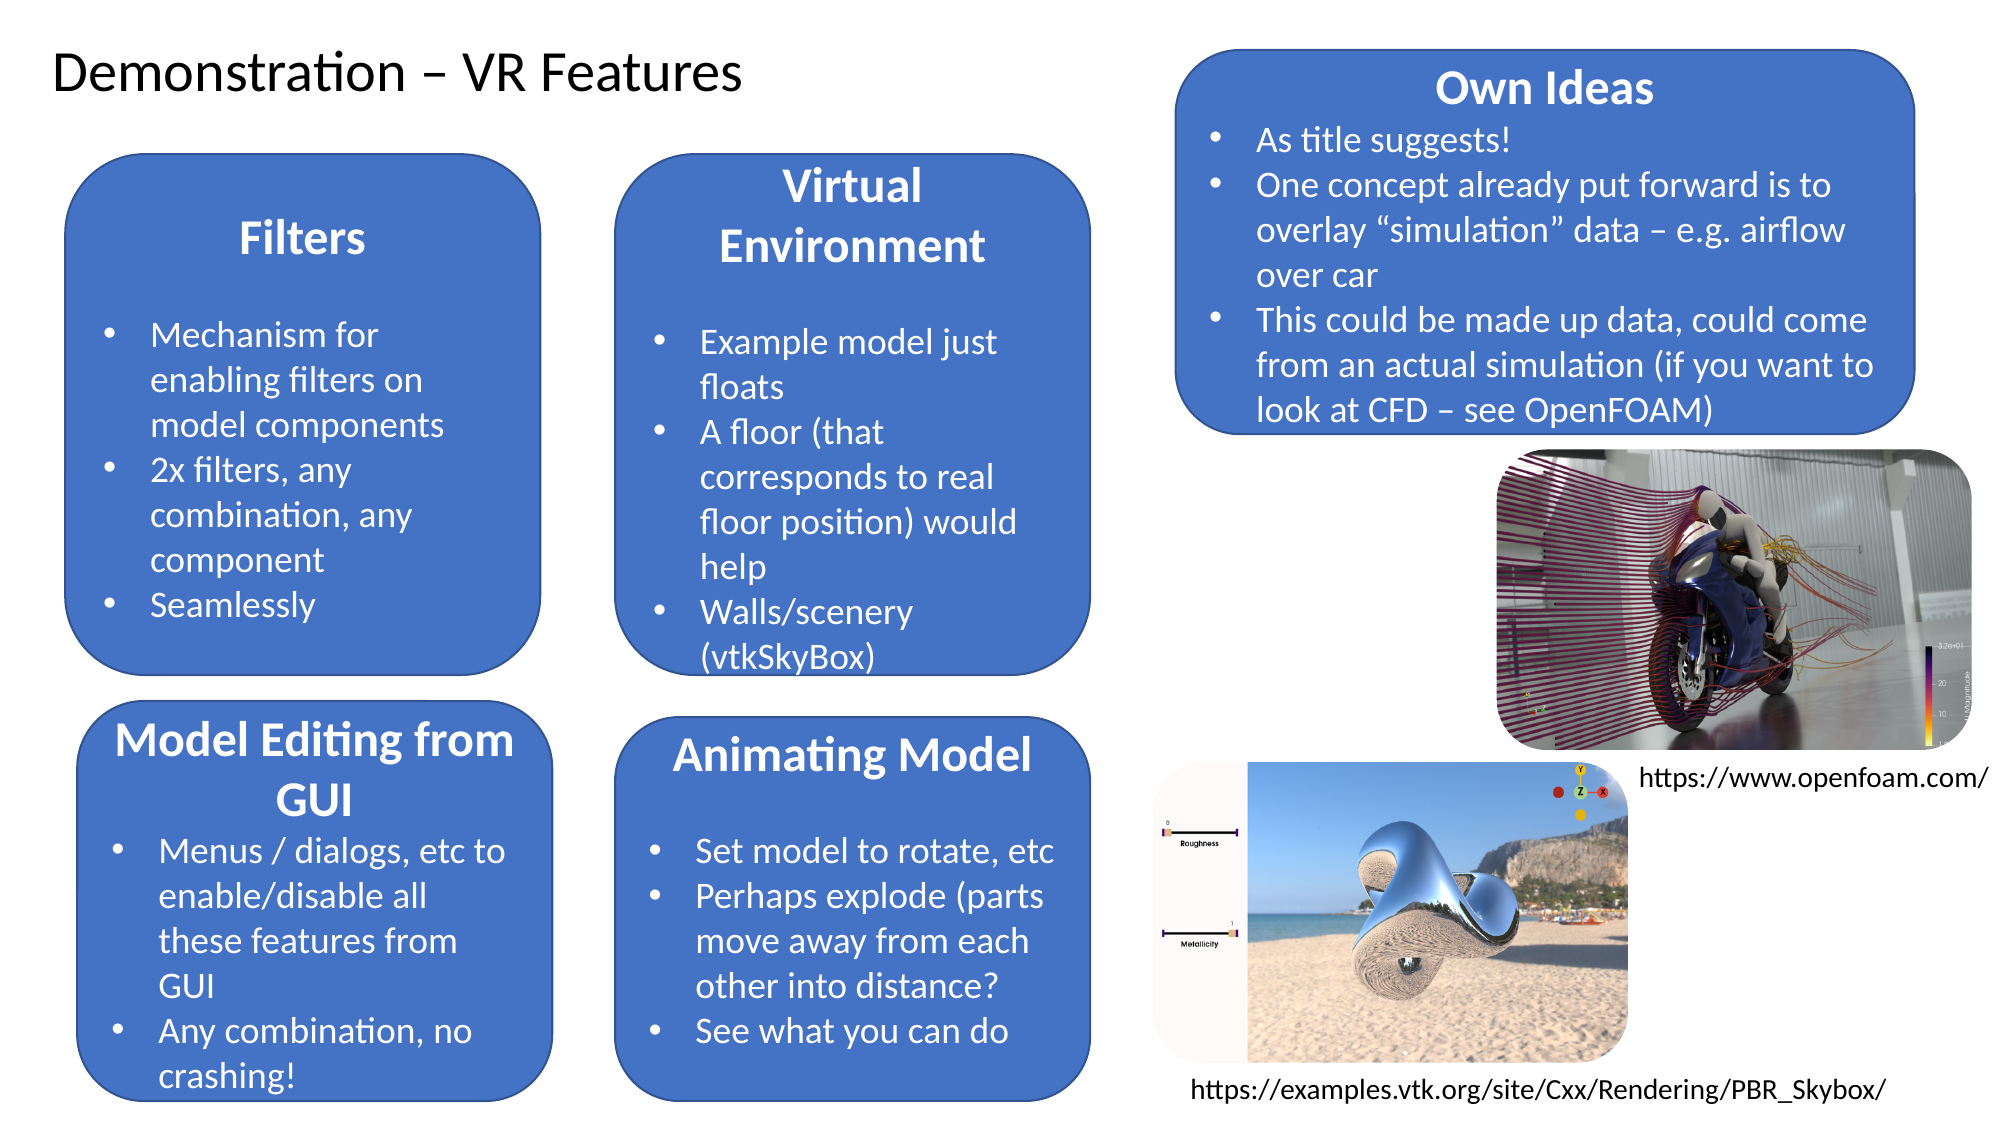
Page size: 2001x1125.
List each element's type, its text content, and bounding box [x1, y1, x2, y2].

text_box [1151, 761, 1629, 1062]
text_box Filters Mechanism for enabling filters on model components 2x filters, any combination, any component Seamlessly [64, 153, 542, 677]
text_box https://examples.vtk.org/site/Cxx/Rendering/PBR_Skybox/ [1175, 1062, 2000, 1113]
text_box [1495, 448, 1973, 752]
text_box Own Ideas As title suggests! One concept already put forward is to overlay “simulation” data – e.g. airflow over car This could be made up data, could come from an actual simulation (if you want to look at CFD – see OpenFOAM) [1174, 48, 1916, 436]
text_box Animating Model Set model to rotate, etc Perhaps explode (parts move away from each other into distance? See what you can do [614, 716, 1092, 1102]
text_box Model Editing from GUI Menus / dialogs, etc to enable/disable all these features from GUI Any combination, no crashing! [76, 699, 554, 1103]
text_box https://www.openfoam.com/ [1624, 751, 2000, 802]
text_box Demonstration – VR Features [38, 26, 1091, 111]
text_box Virtual Environment Example model just floats A floor (that corresponds to real floor position) would help Walls/scenery (vtkSkyBox) [614, 153, 1092, 677]
